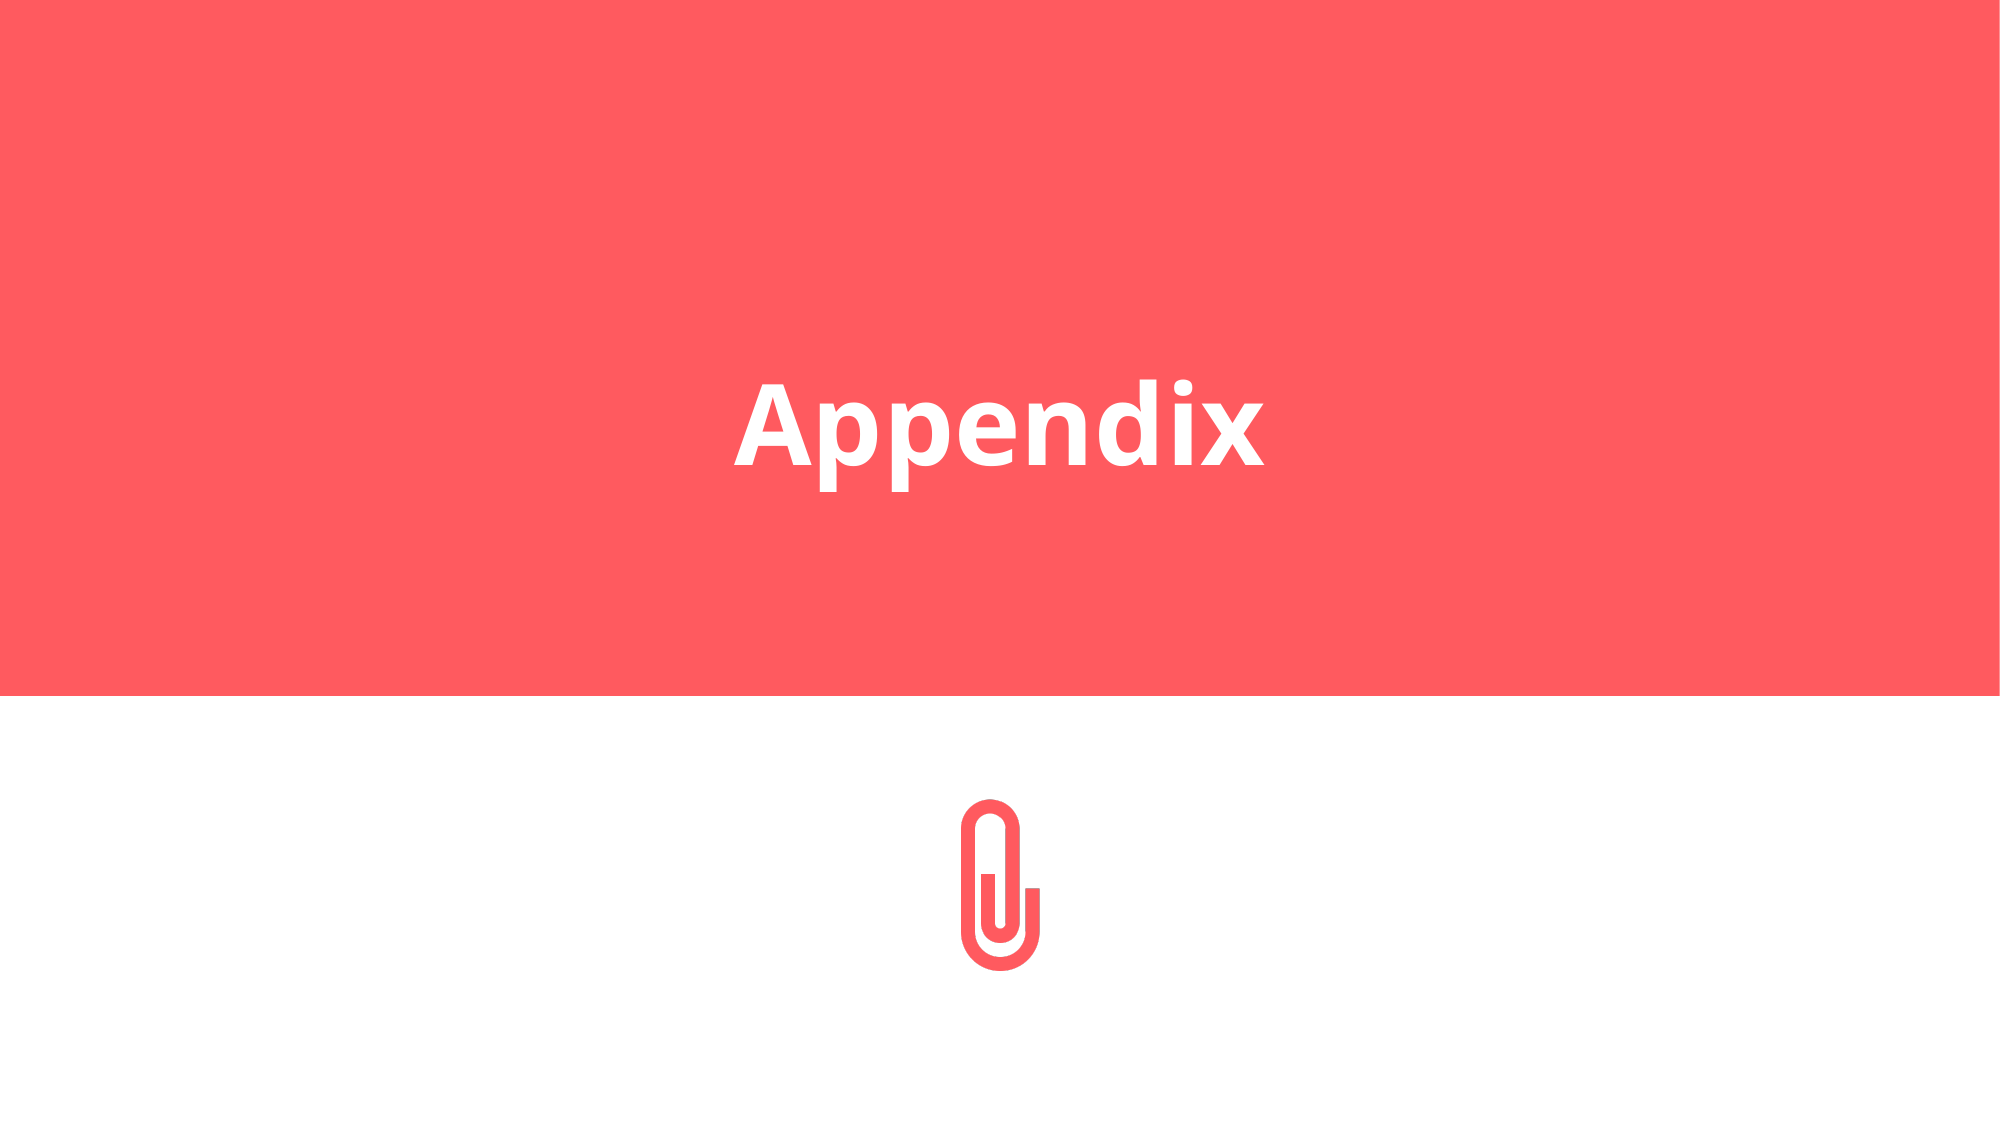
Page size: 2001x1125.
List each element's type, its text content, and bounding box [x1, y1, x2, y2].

title Appendix [212, 116, 1788, 498]
text_box [0, 0, 2000, 697]
picture [903, 788, 1097, 982]
